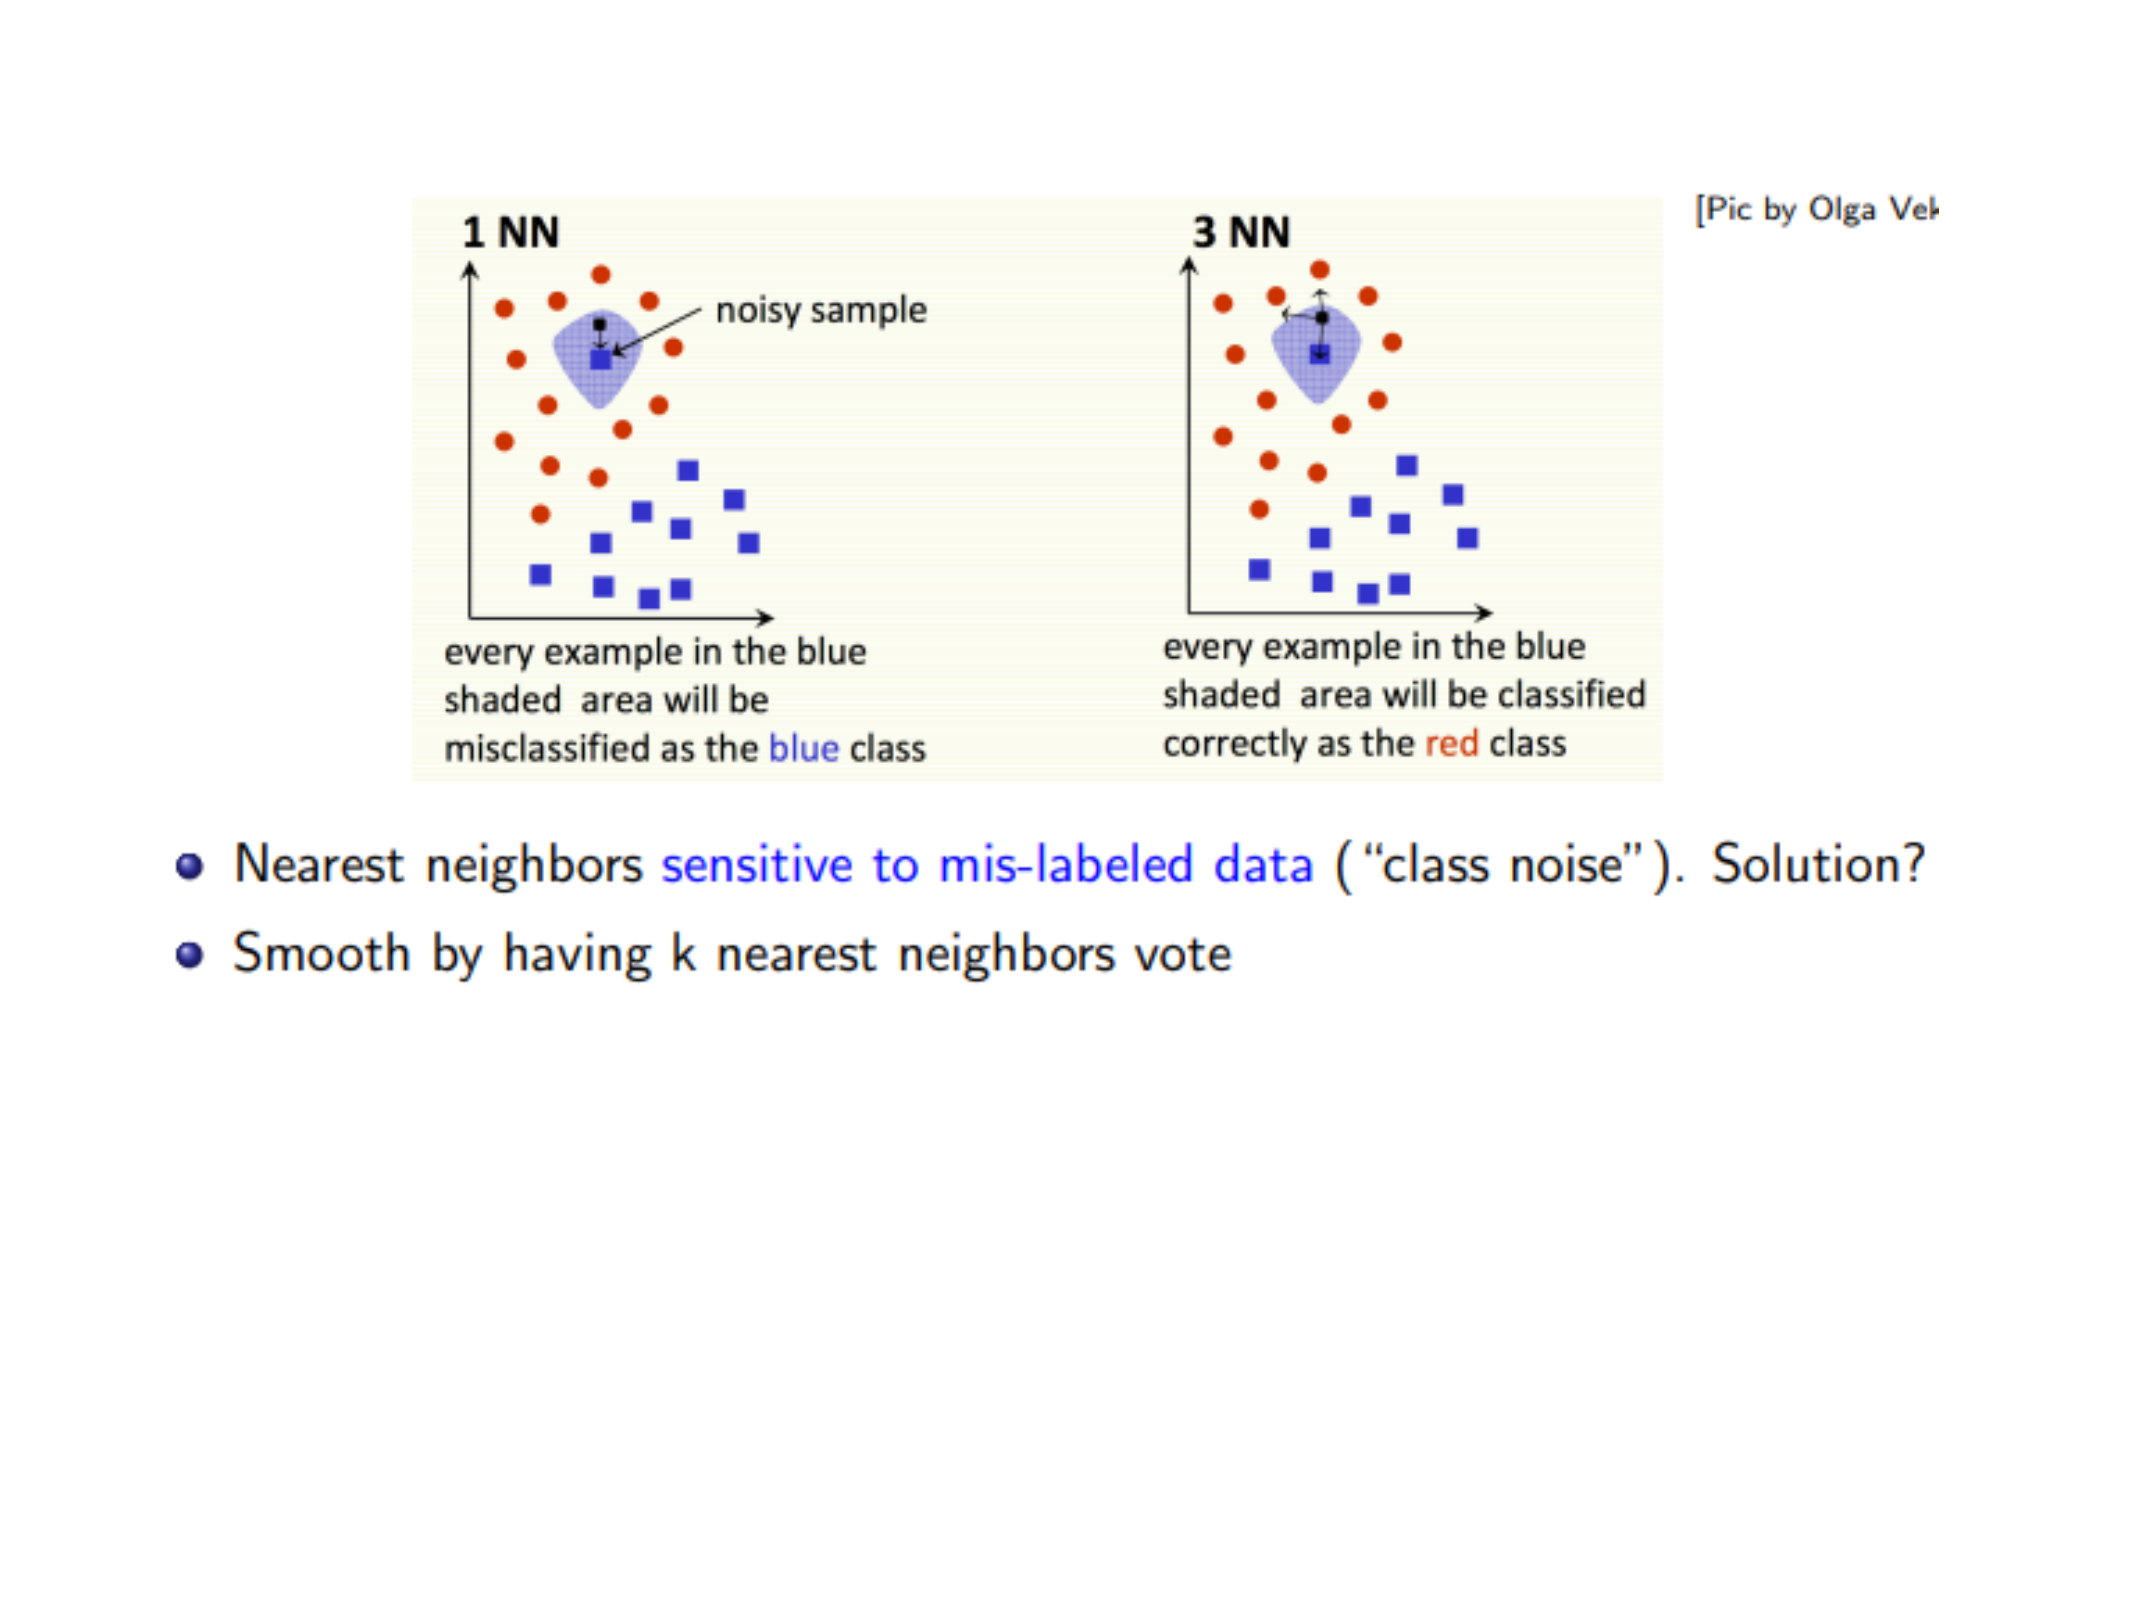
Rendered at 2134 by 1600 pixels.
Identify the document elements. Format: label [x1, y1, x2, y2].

picture [166, 187, 1940, 1013]
